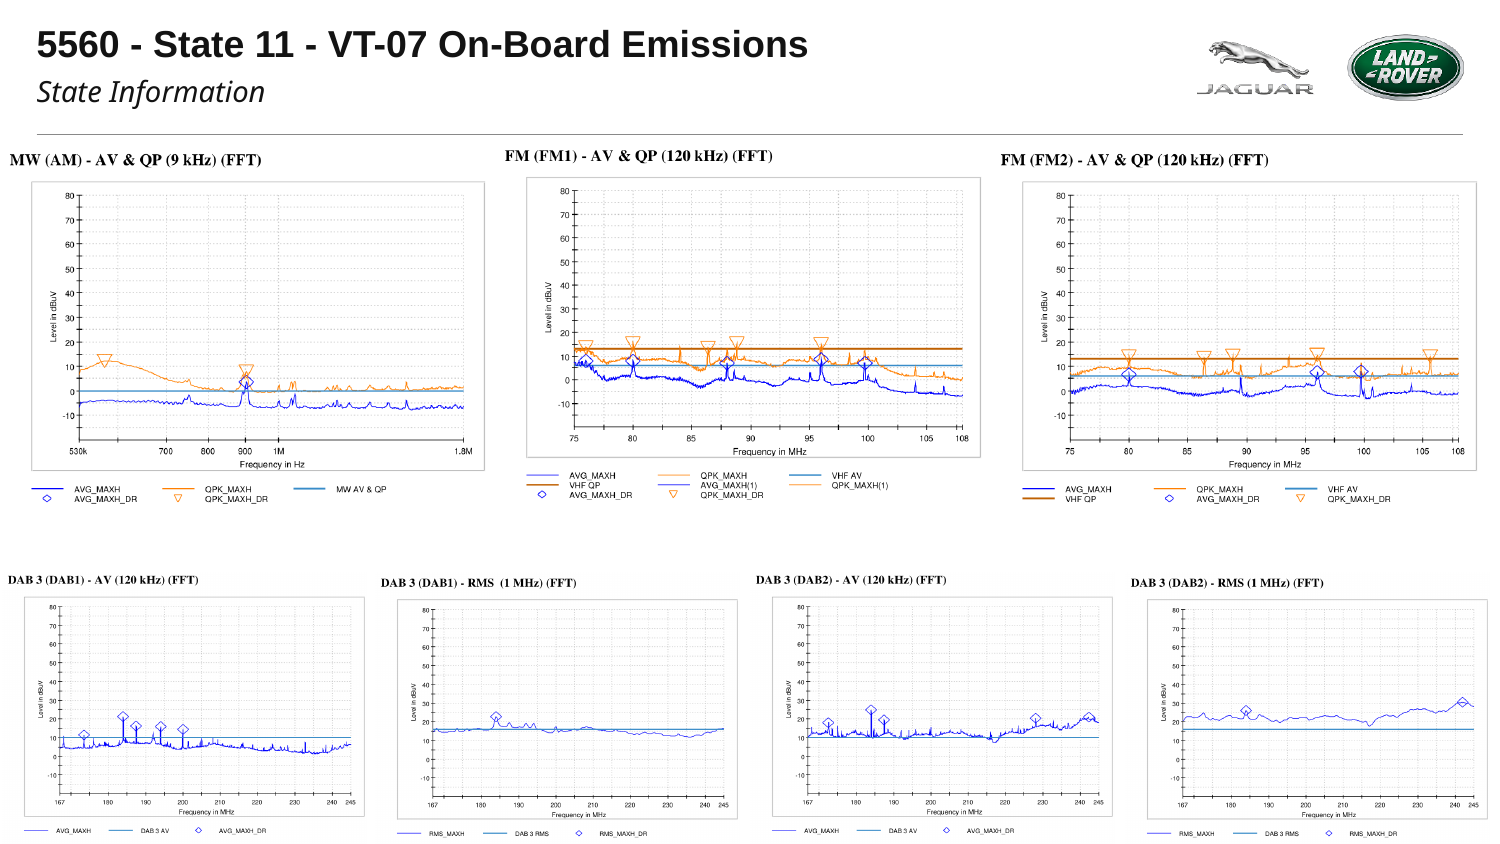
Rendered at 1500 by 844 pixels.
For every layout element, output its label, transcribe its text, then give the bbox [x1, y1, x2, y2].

picture [1, 572, 367, 844]
picture [993, 145, 1480, 513]
picture [1197, 34, 1464, 101]
text_box State Information [36, 73, 1168, 128]
picture [749, 572, 1115, 844]
picture [1, 145, 488, 513]
picture [1124, 572, 1490, 844]
title 5560 - State 11 - VT-07 On-Board Emissions [36, 19, 1125, 73]
picture [374, 572, 740, 844]
picture [497, 145, 984, 513]
